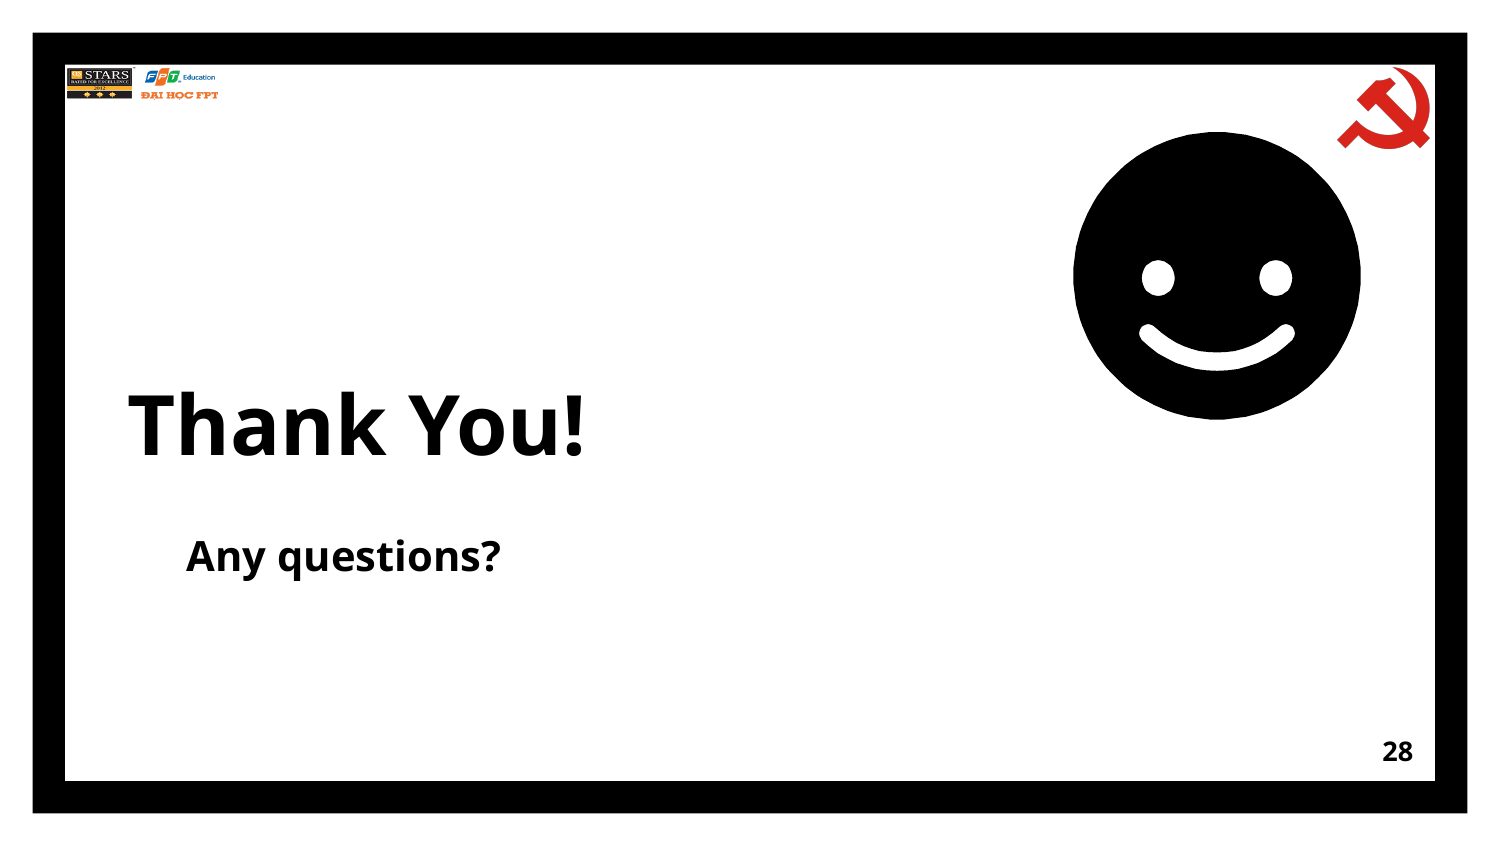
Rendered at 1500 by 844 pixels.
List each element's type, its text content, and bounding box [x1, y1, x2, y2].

title Thank You! [112, 297, 816, 488]
slide_number 28 [1338, 720, 1429, 786]
picture [67, 67, 218, 100]
subtitle Any questions? [171, 497, 875, 595]
text_box [1073, 132, 1361, 420]
picture [1337, 67, 1430, 149]
